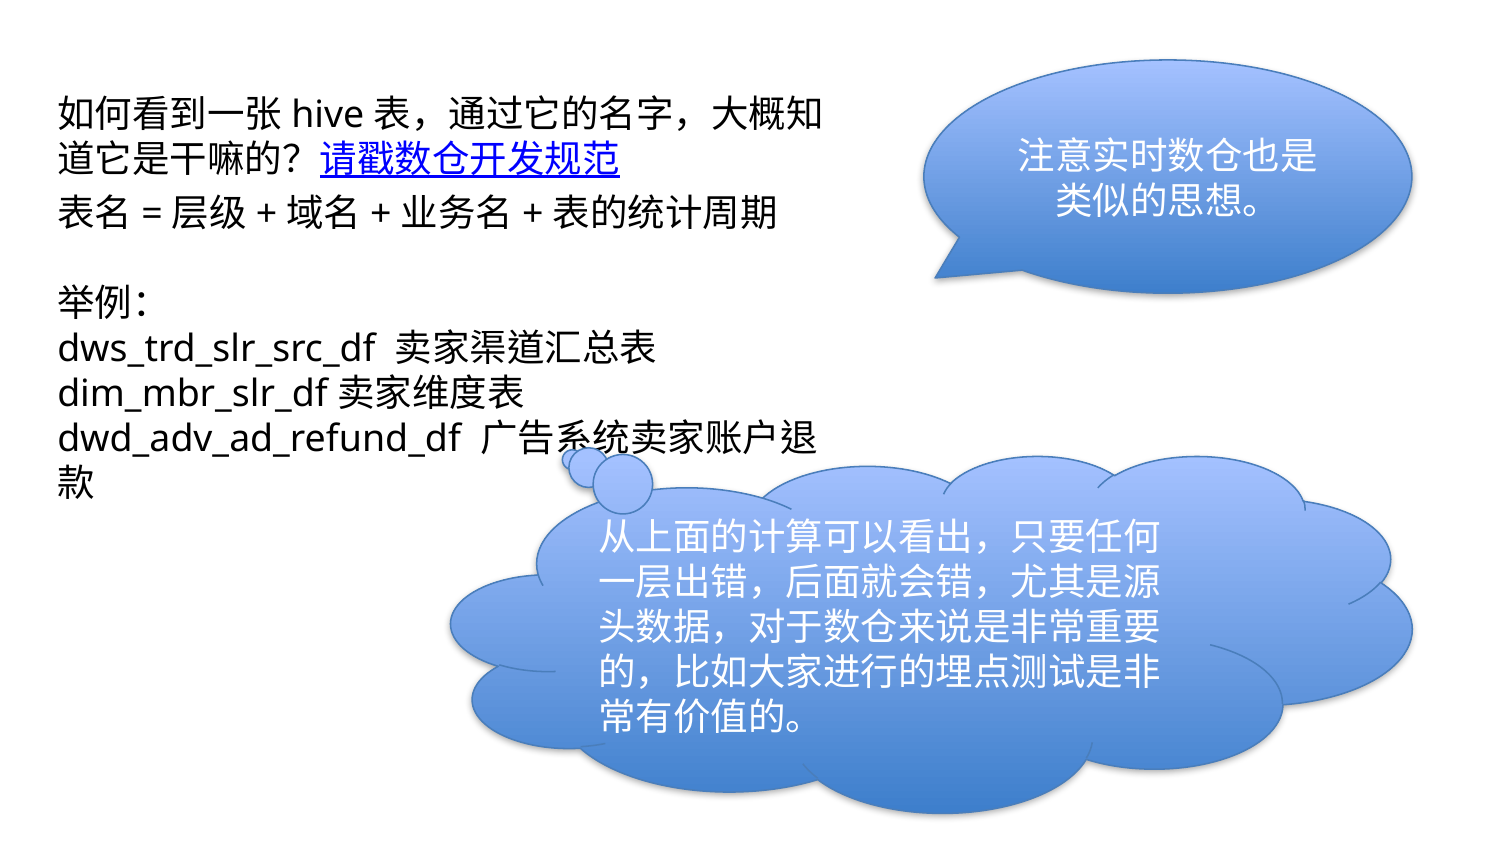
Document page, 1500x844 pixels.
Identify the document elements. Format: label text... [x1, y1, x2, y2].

text_box 注意实时数仓也是类似的思想。 [923, 59, 1413, 294]
text_box 如何看到一张hive表，通过它的名字，大概知道它是干嘛的？请戳数仓开发规范 表名=层级+域名+业务名+表的统计周期 举例： dws_trd_slr_src_df 卖家渠道汇总表 dim_mbr_slr_df卖家维度表 dwd_adv_ad_refund_df 广告系统卖家账户退款 [42, 82, 855, 512]
text_box 从上面的计算可以看出，只要任何一层出错，后面就会错，尤其是源头数据，对于数仓来说是非常重要的，比如大家进行的埋点测试是非常有价值的。 [449, 446, 1414, 815]
